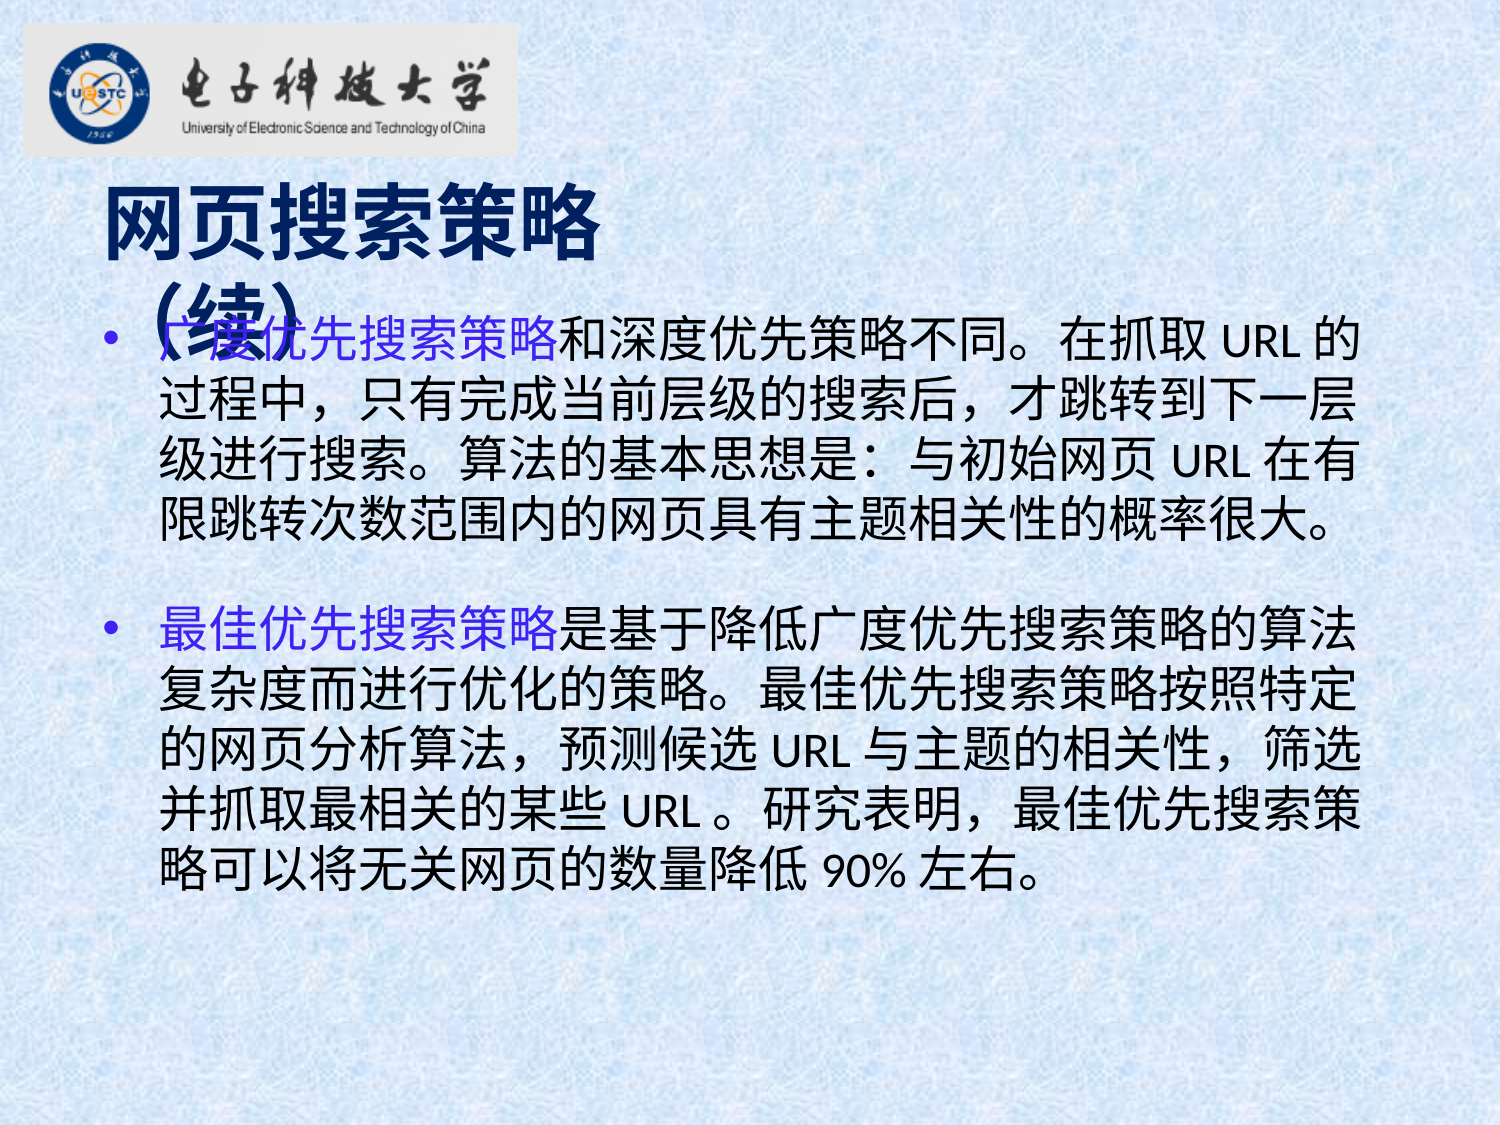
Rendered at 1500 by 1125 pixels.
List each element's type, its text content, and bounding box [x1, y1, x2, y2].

title 网页搜索策略（续） [87, 162, 863, 299]
picture [0, 0, 1500, 1125]
list 广度优先搜索策略和深度优先策略不同。在抓取URL的过程中，只有完成当前层级的搜索后，才跳转到下一层级进行搜索。算法的基本思想是：与初始网页URL在有限跳转次数范围内的网页具有主题相关性的概率很大。 最佳优先搜索策略是基于降低广度优先搜索策略的算法复杂度而进行优化的策略。最佳优先搜索策略按照特定的网页分析算法，预测候选URL与主题的相关性，筛选并抓取最相关的某些URL。研究表明，最佳优先搜索策略可以将无关网页的数量降低90%左右。 [87, 299, 1418, 988]
